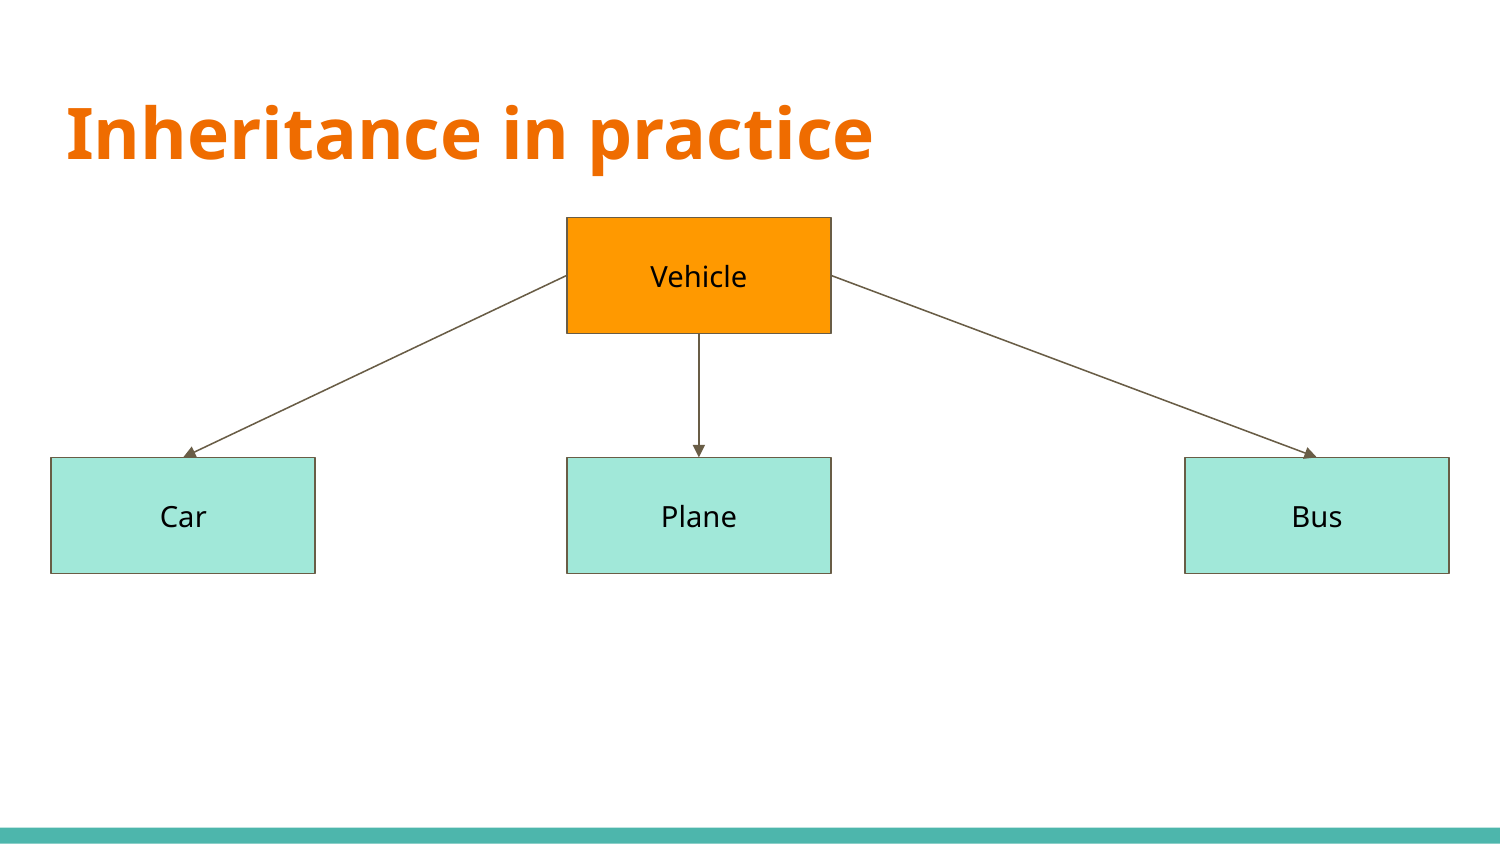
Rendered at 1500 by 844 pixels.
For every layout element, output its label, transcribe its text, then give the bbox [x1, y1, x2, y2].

text_box Bus [1184, 457, 1449, 574]
text_box Vehicle [566, 217, 831, 334]
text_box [830, 275, 1317, 458]
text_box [182, 275, 567, 458]
text_box Car [51, 457, 316, 574]
title Inheritance in practice [51, 72, 1449, 189]
text_box Plane [566, 457, 831, 574]
